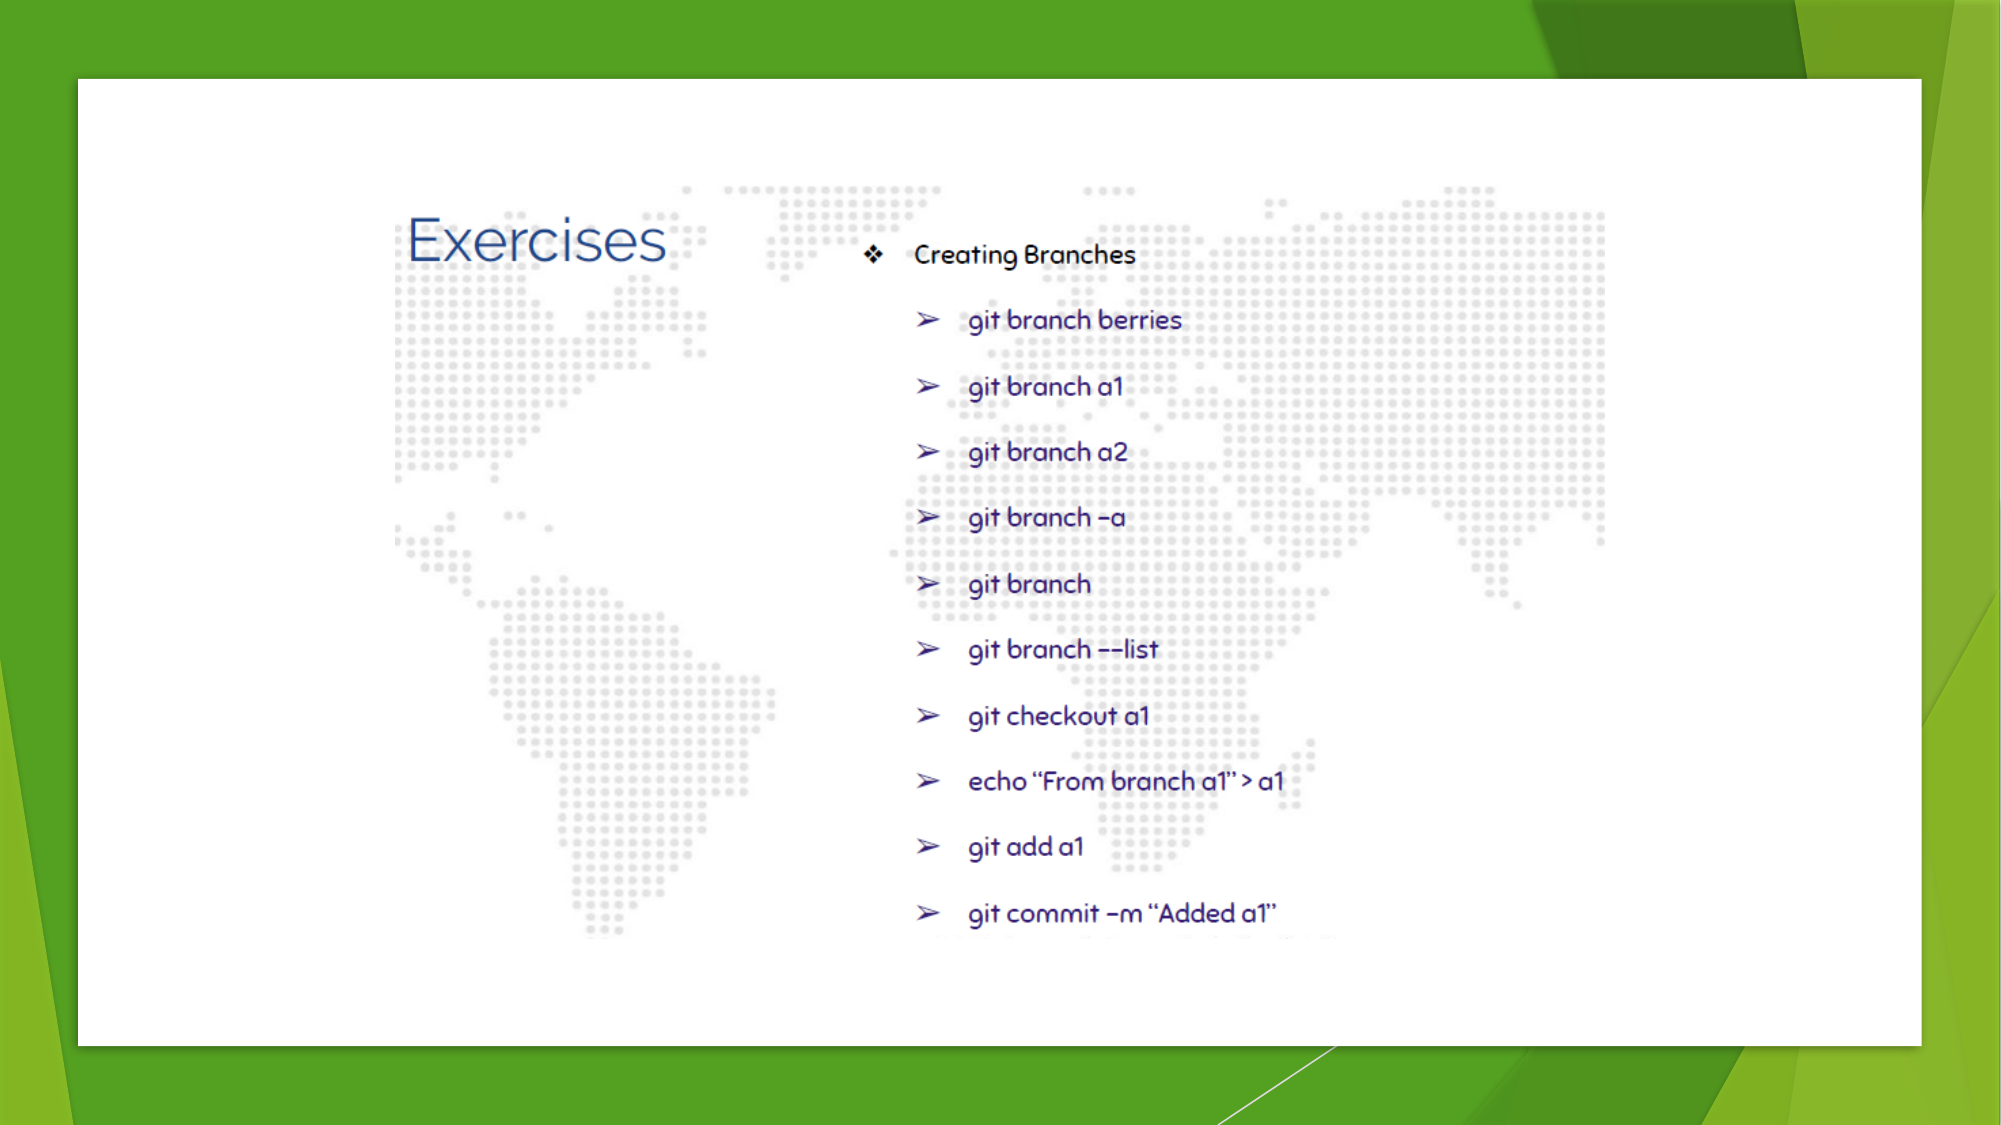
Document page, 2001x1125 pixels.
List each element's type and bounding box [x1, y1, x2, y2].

picture [394, 185, 1606, 940]
text_box [0, 0, 2000, 1125]
